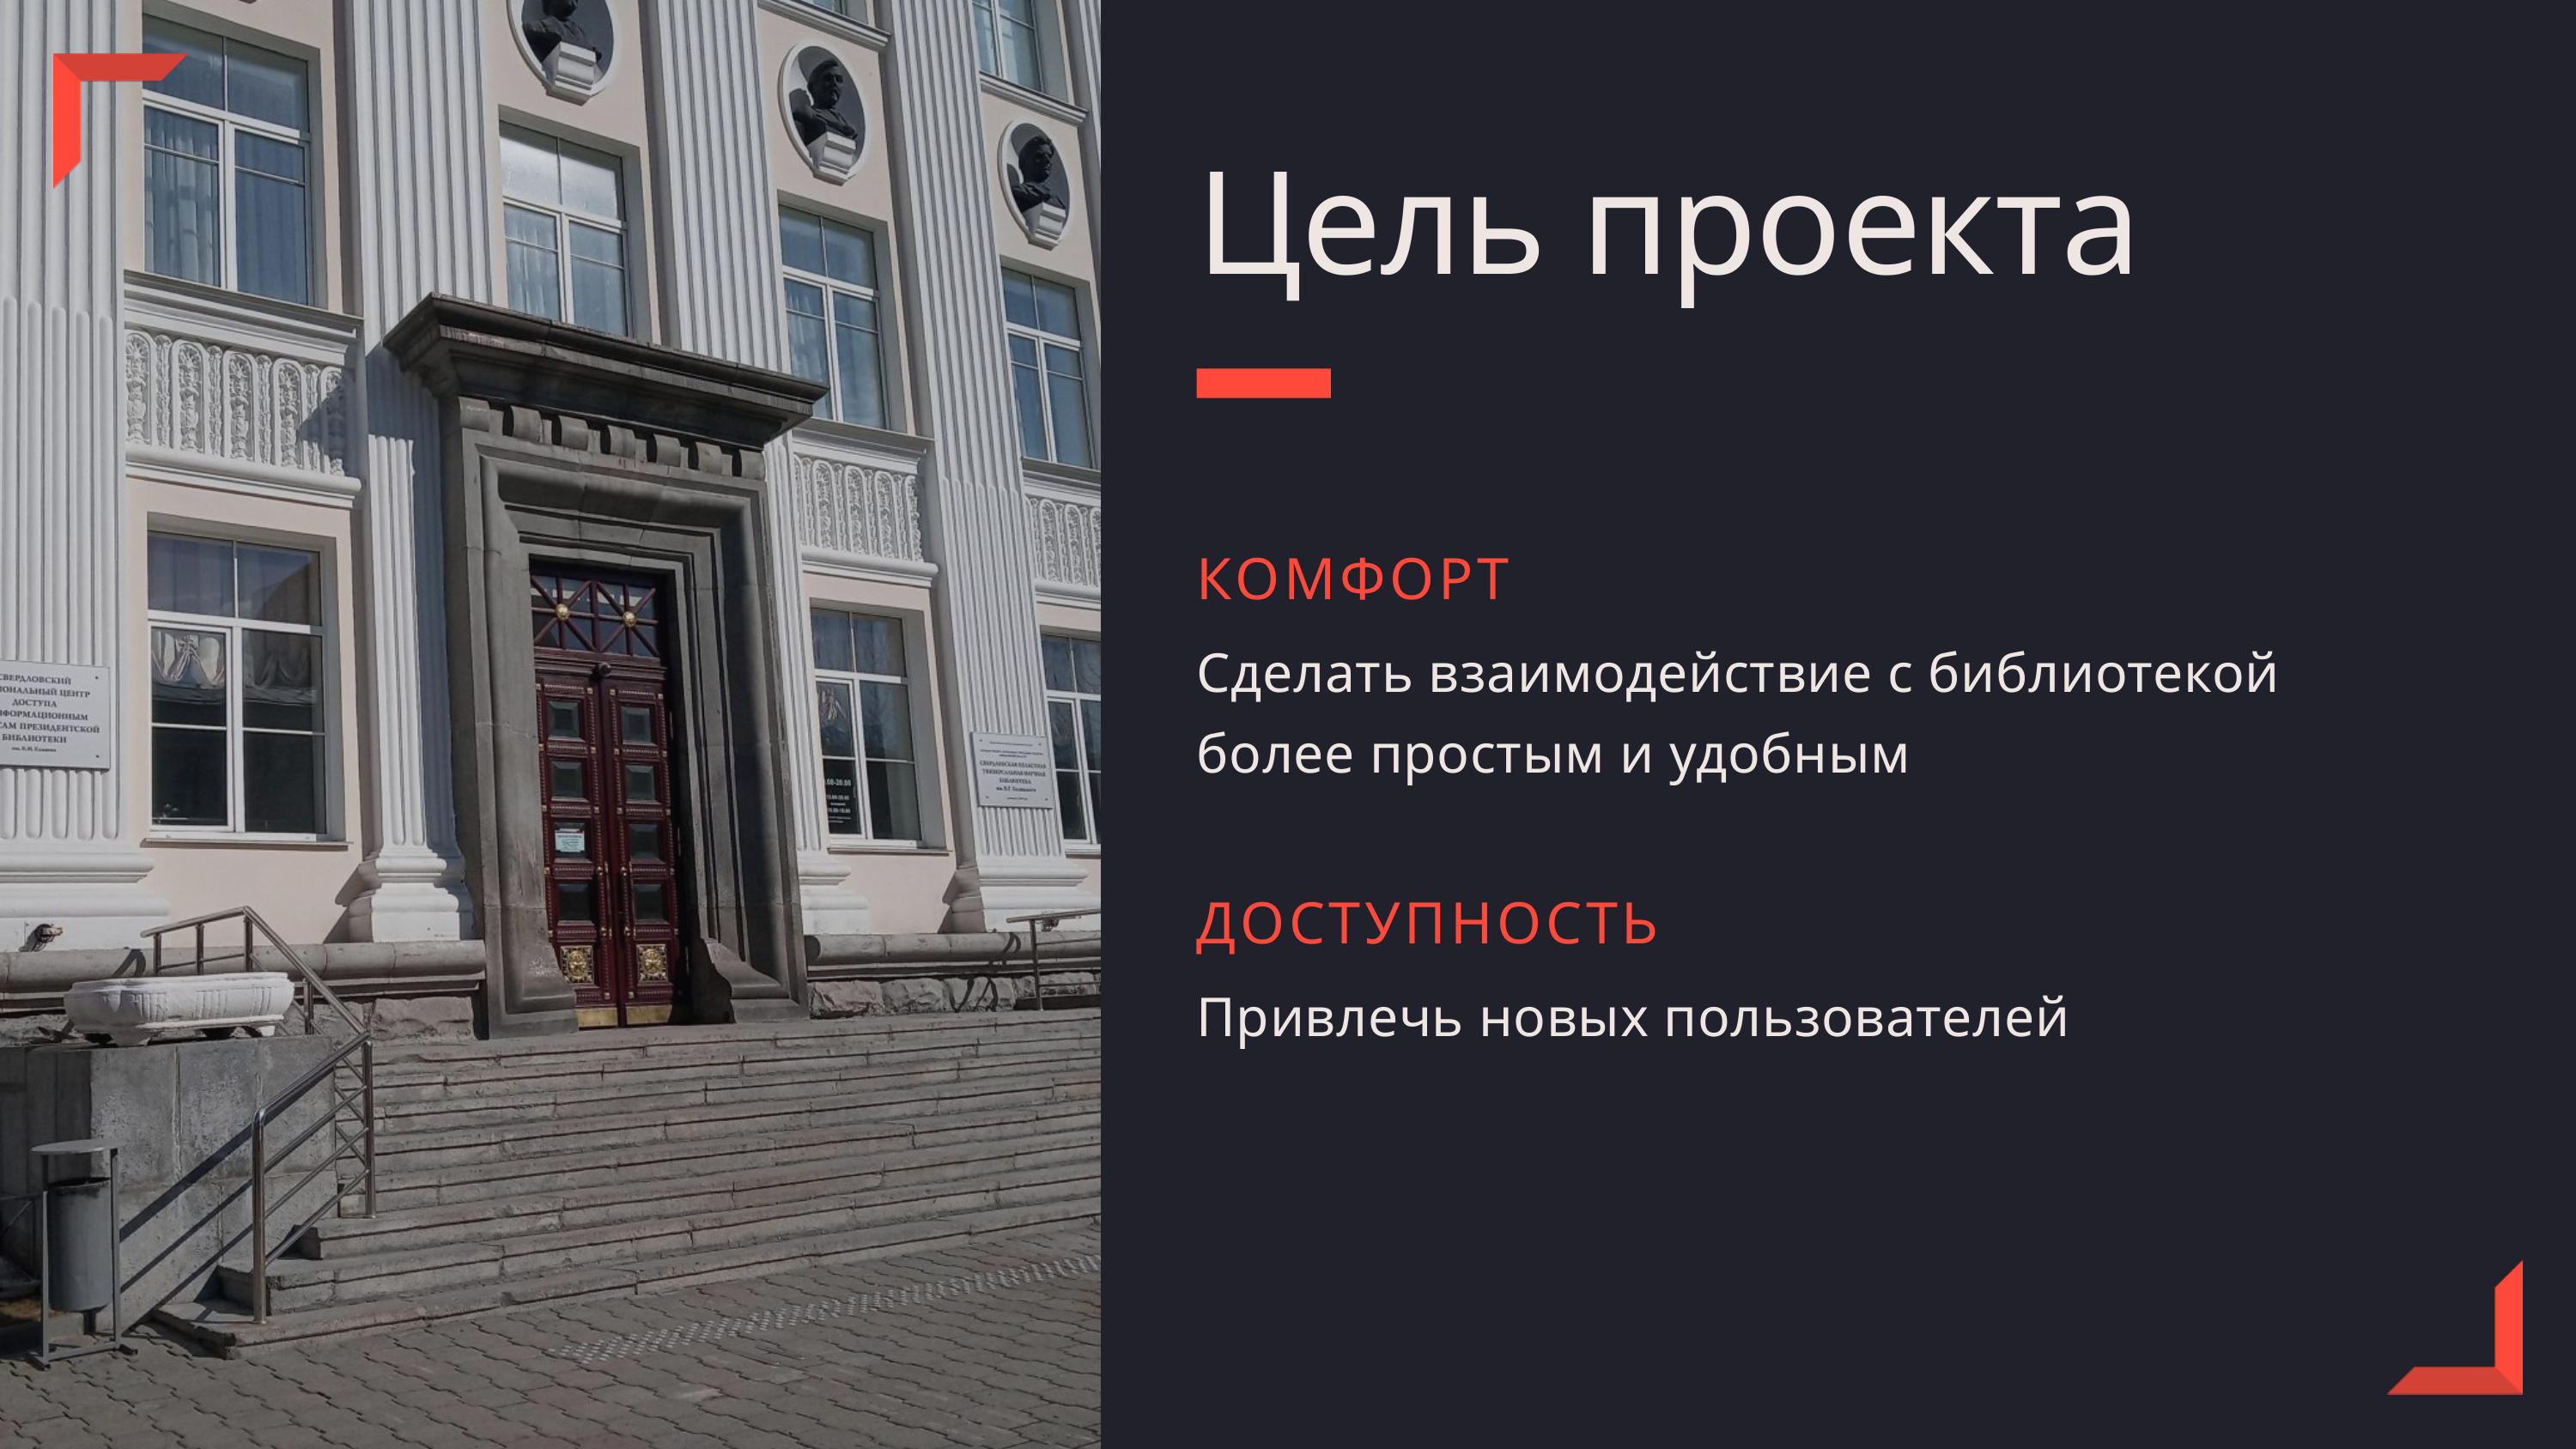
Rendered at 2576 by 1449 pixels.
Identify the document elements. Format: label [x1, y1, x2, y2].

picture [0, 0, 1101, 1449]
picture [2387, 1260, 2523, 1396]
text_box [1196, 536, 2432, 1040]
text_box [1196, 144, 2431, 398]
